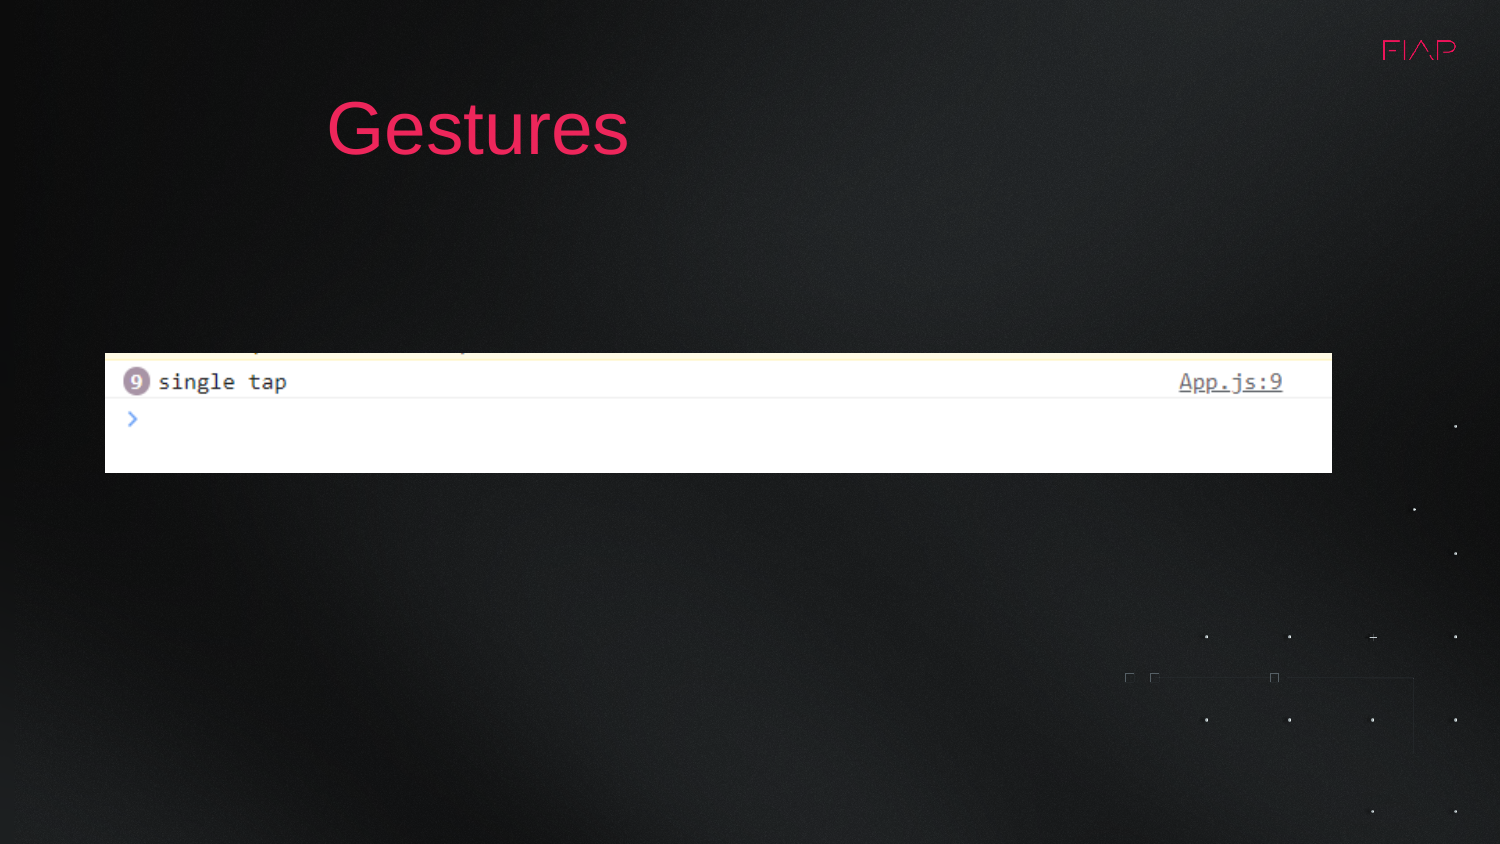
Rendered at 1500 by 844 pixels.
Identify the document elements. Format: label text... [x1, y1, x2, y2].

text_box Gestures [311, 72, 1126, 177]
picture [0, 0, 1500, 844]
